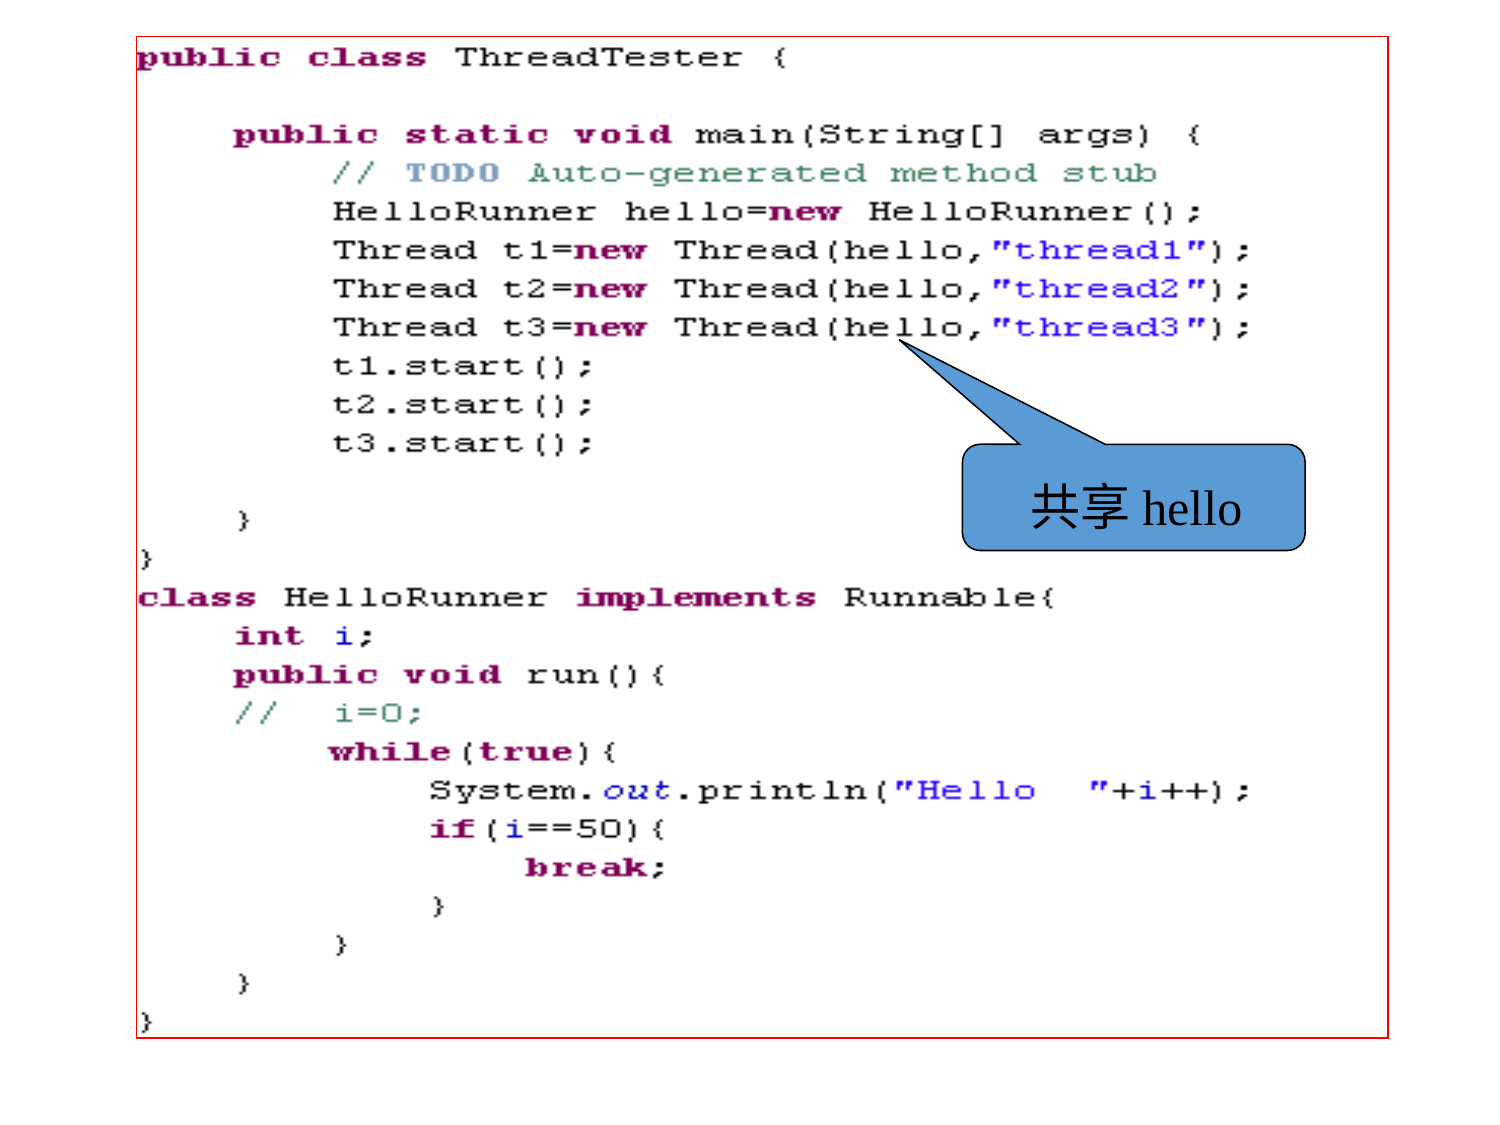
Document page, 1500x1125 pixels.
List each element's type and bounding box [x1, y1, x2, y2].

text_box [137, 37, 1388, 1038]
